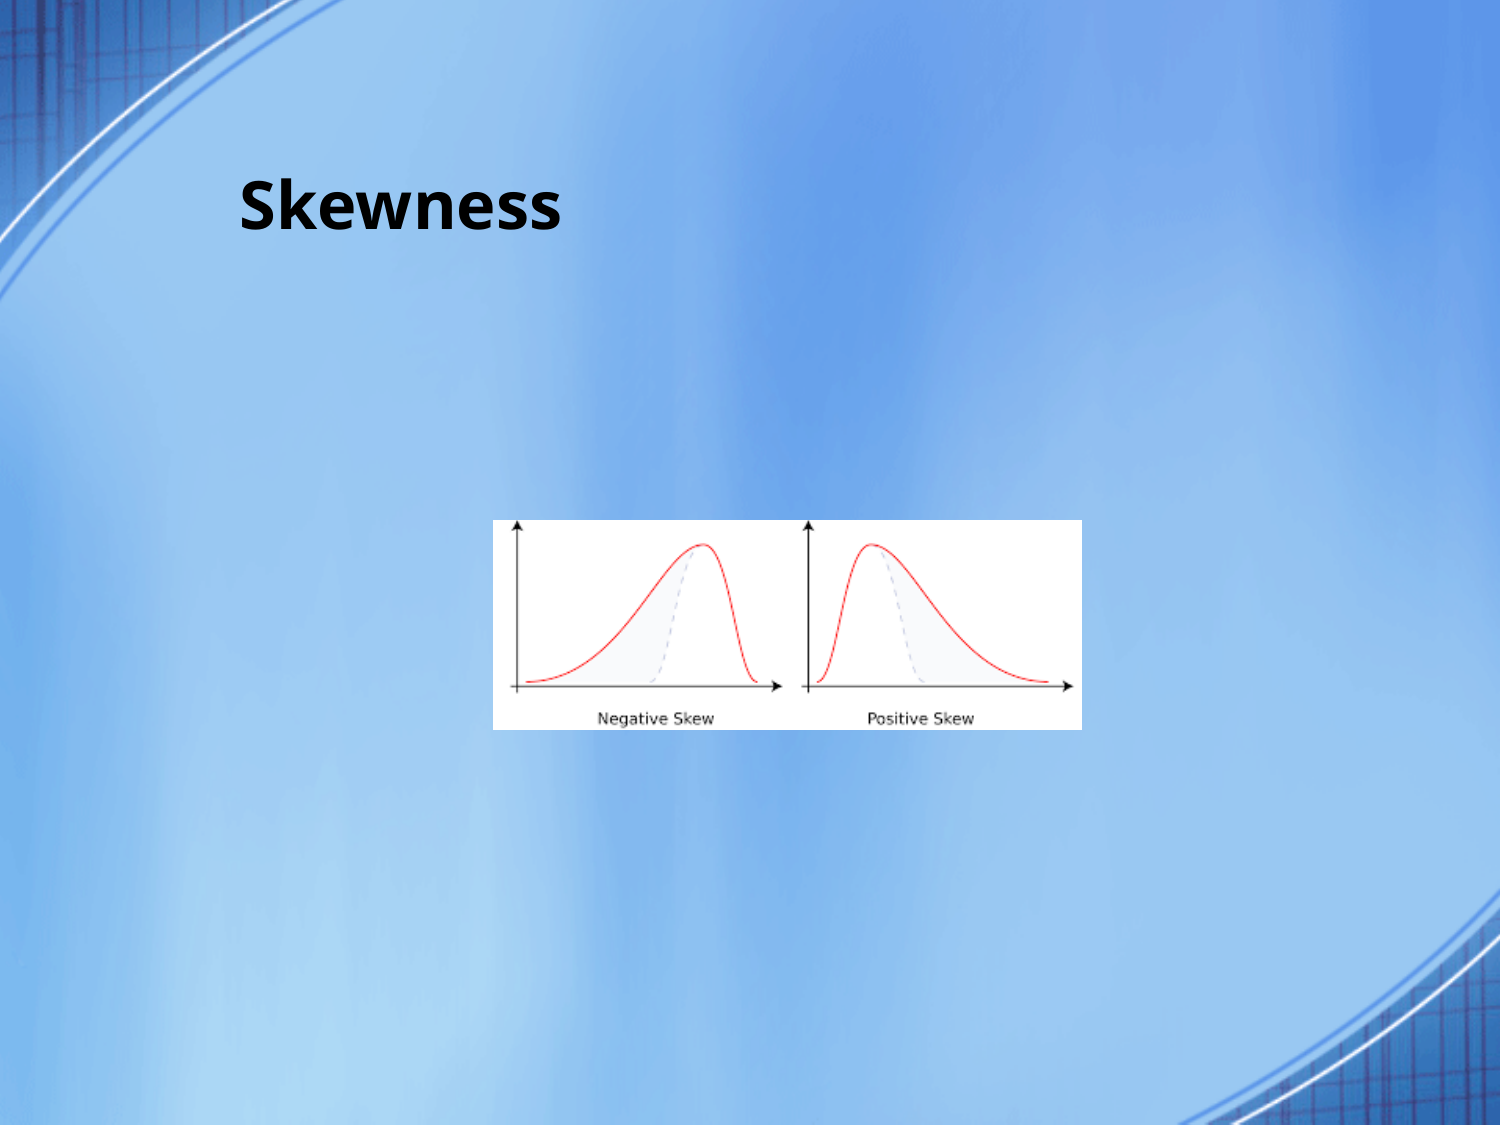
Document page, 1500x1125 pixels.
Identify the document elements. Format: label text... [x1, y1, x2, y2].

title Skewness [224, 62, 1350, 250]
picture [0, 0, 1500, 1125]
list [493, 520, 1082, 730]
